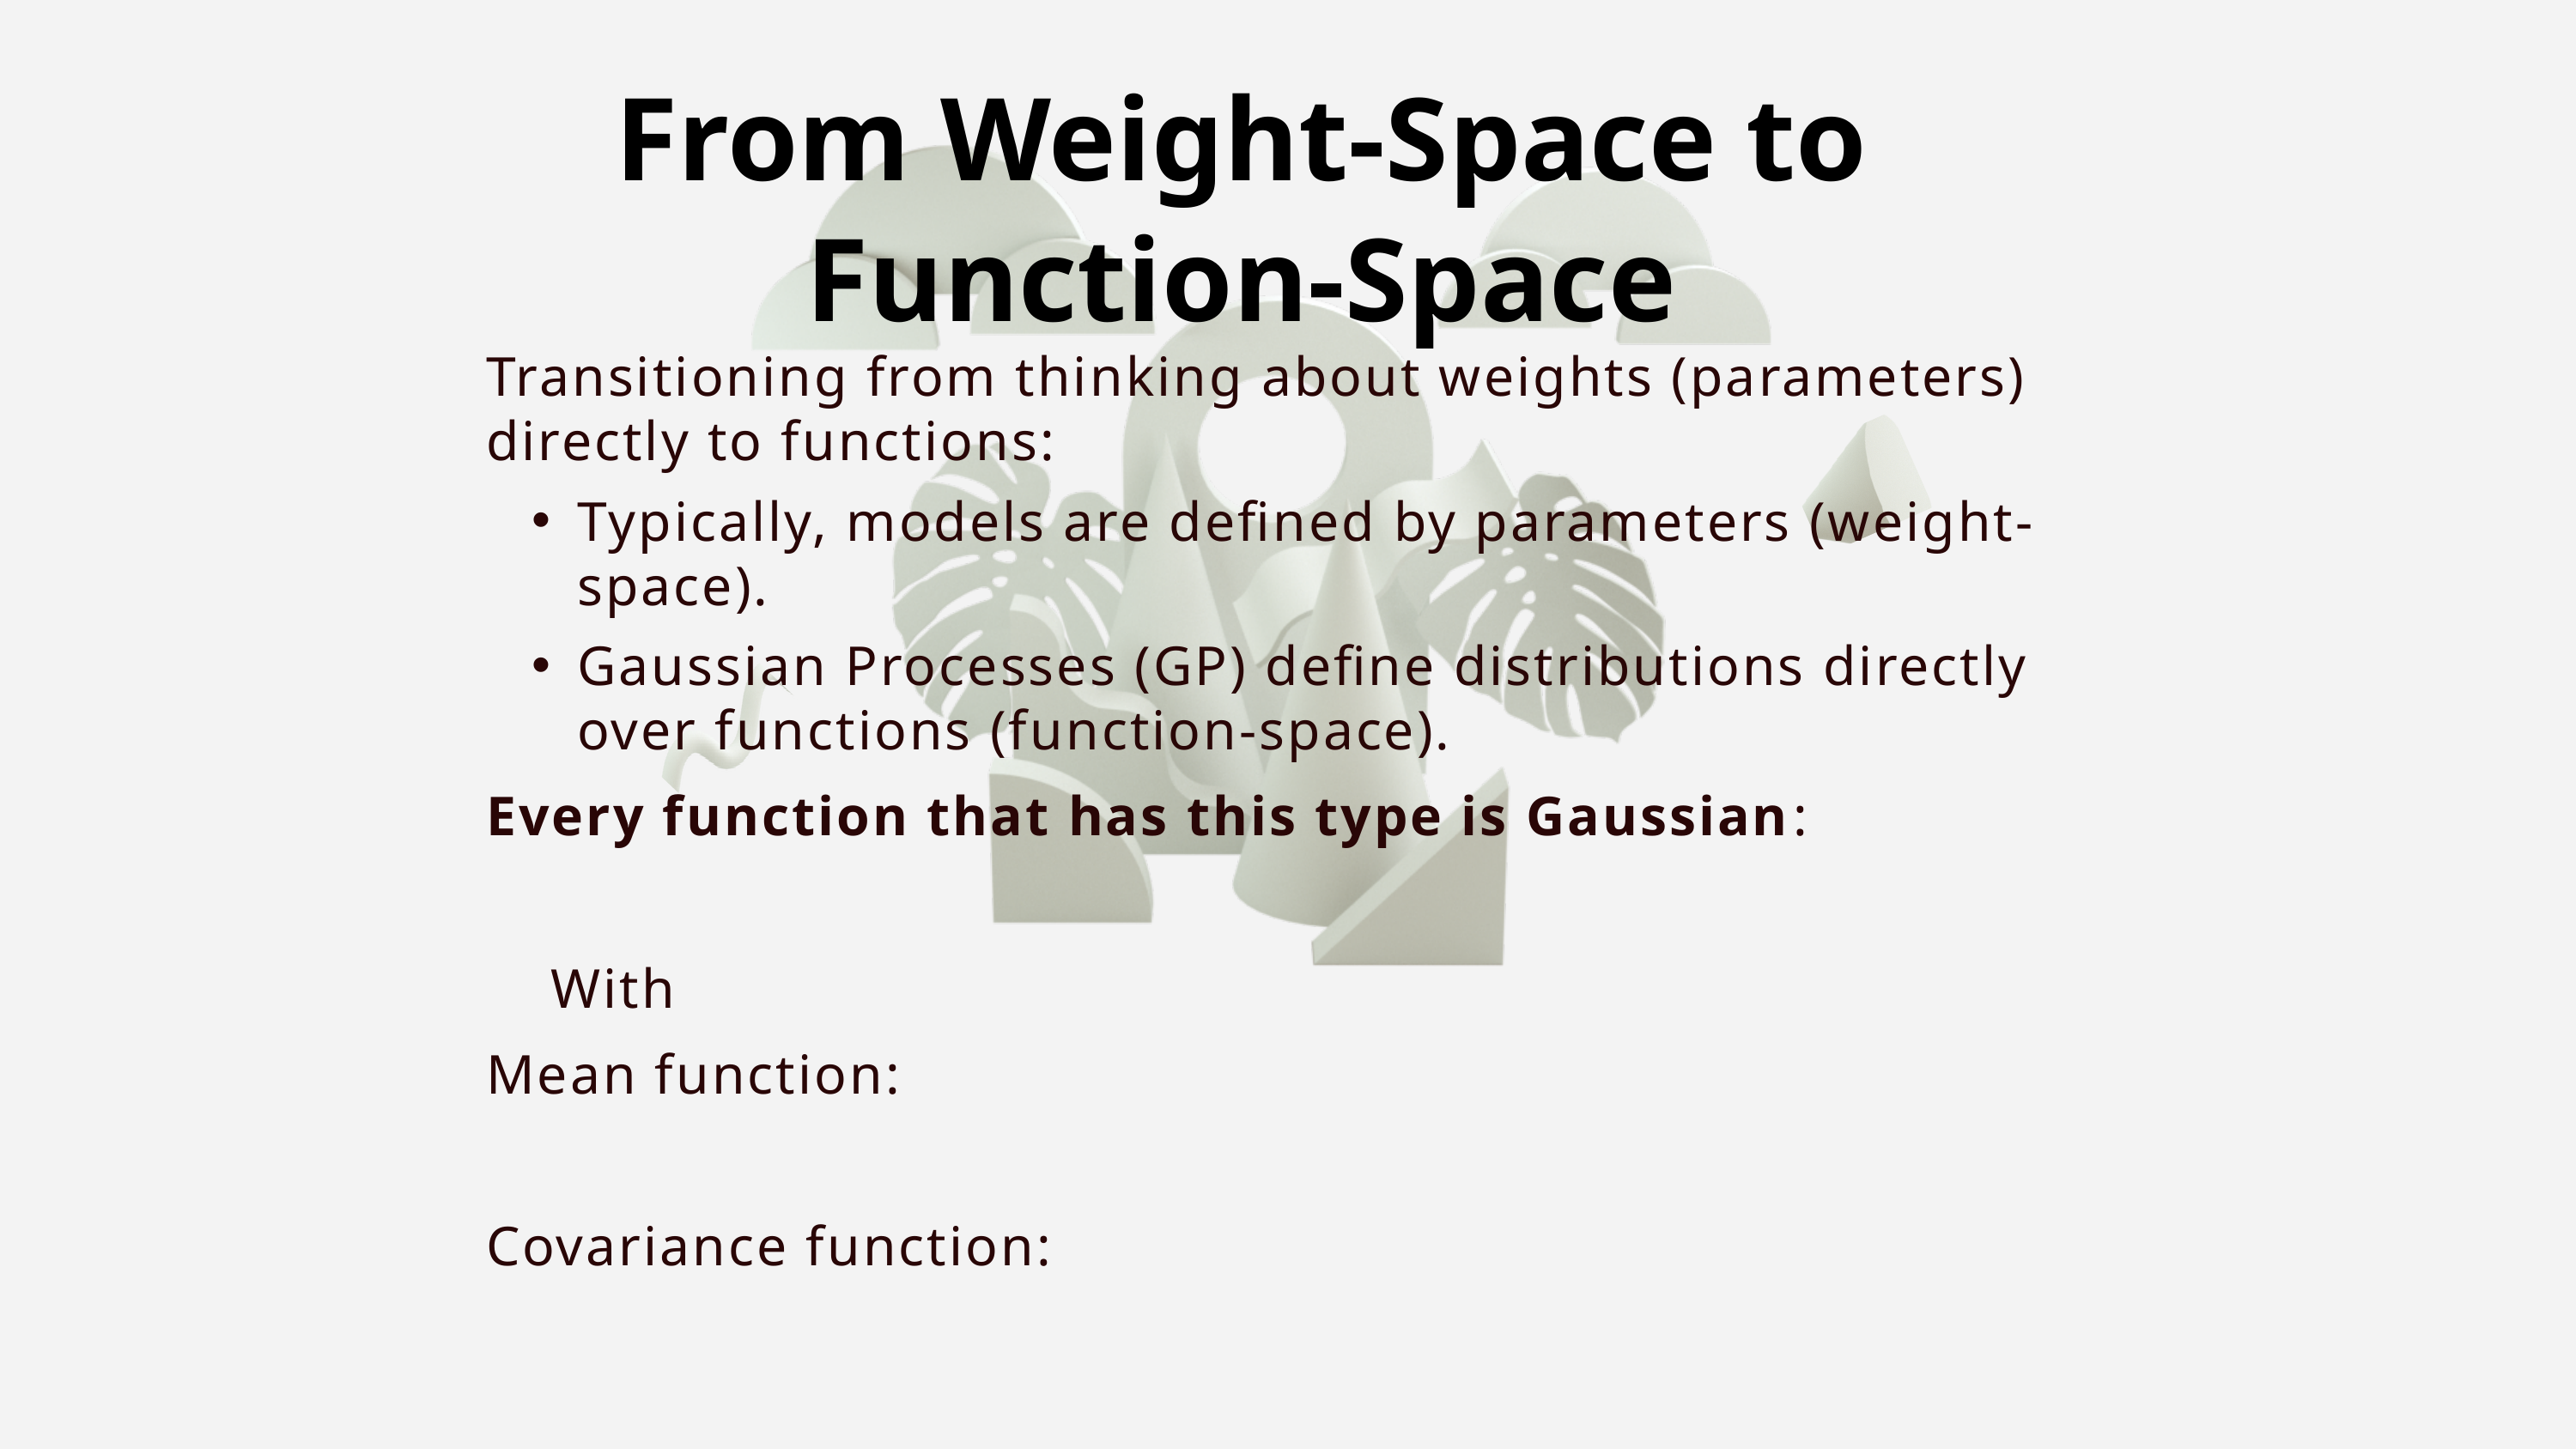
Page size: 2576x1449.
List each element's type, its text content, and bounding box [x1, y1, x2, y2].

text_box [1781, 411, 1934, 556]
text_box [587, 603, 750, 851]
text_box [750, 344, 1772, 967]
text_box From Weight-Space to Function-Space [365, 62, 2117, 344]
